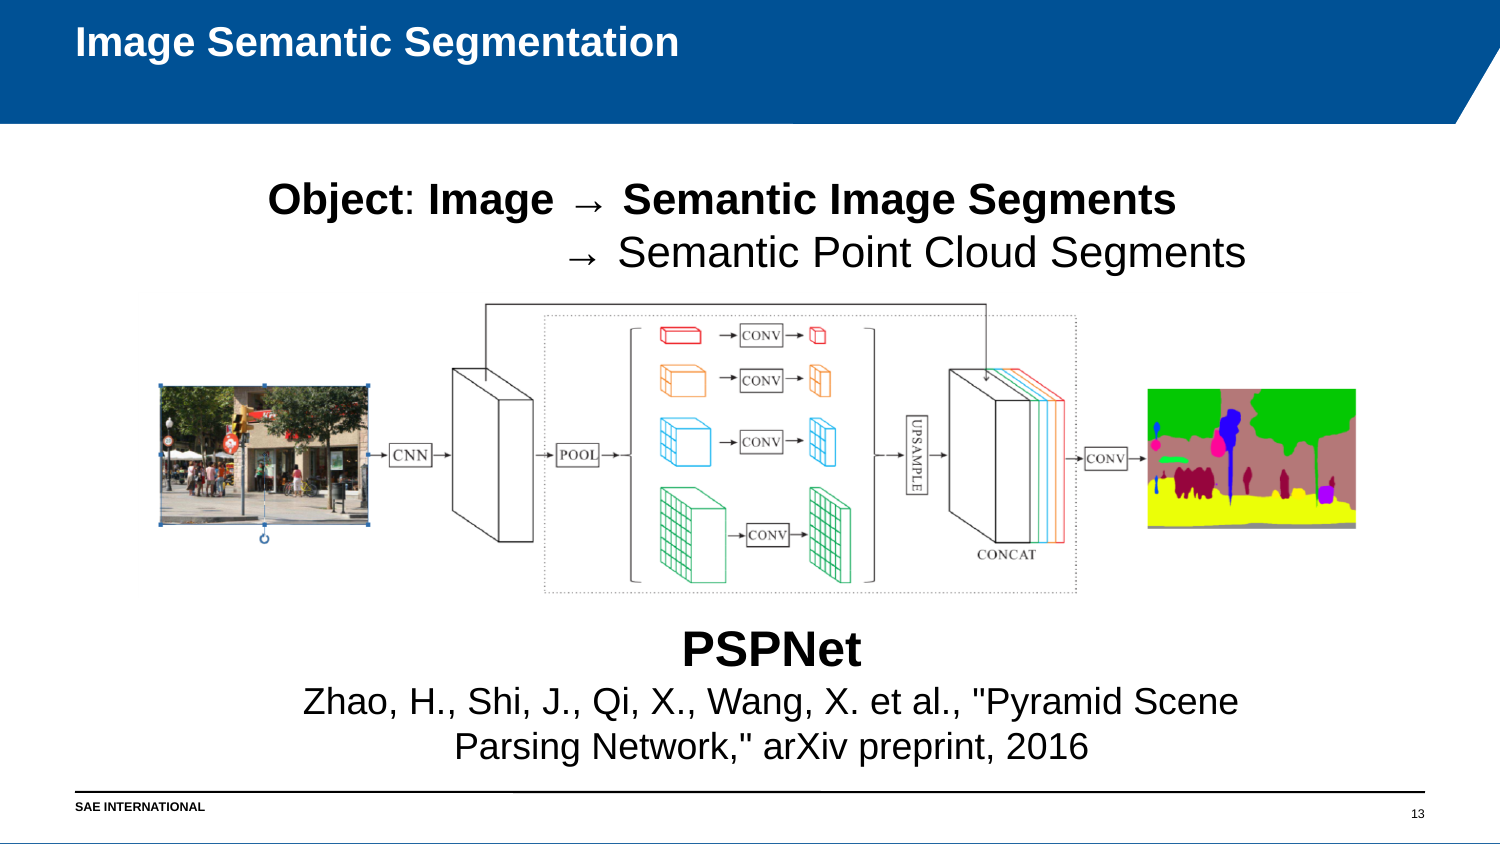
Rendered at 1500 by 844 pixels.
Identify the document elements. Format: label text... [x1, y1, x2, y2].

text_box PSPNet Zhao, H., Shi, J., Qi, X., Wang, X. et al., "Pyramid Scene Parsing Network," arXiv preprint, 2016 [271, 609, 1272, 775]
title Image Semantic Segmentation [75, 15, 1425, 98]
picture [138, 292, 1362, 598]
text_box Object: Image → Semantic Image Segments → Semantic Point Cloud Segments [252, 163, 1291, 284]
slide_number 13 [1074, 799, 1425, 821]
